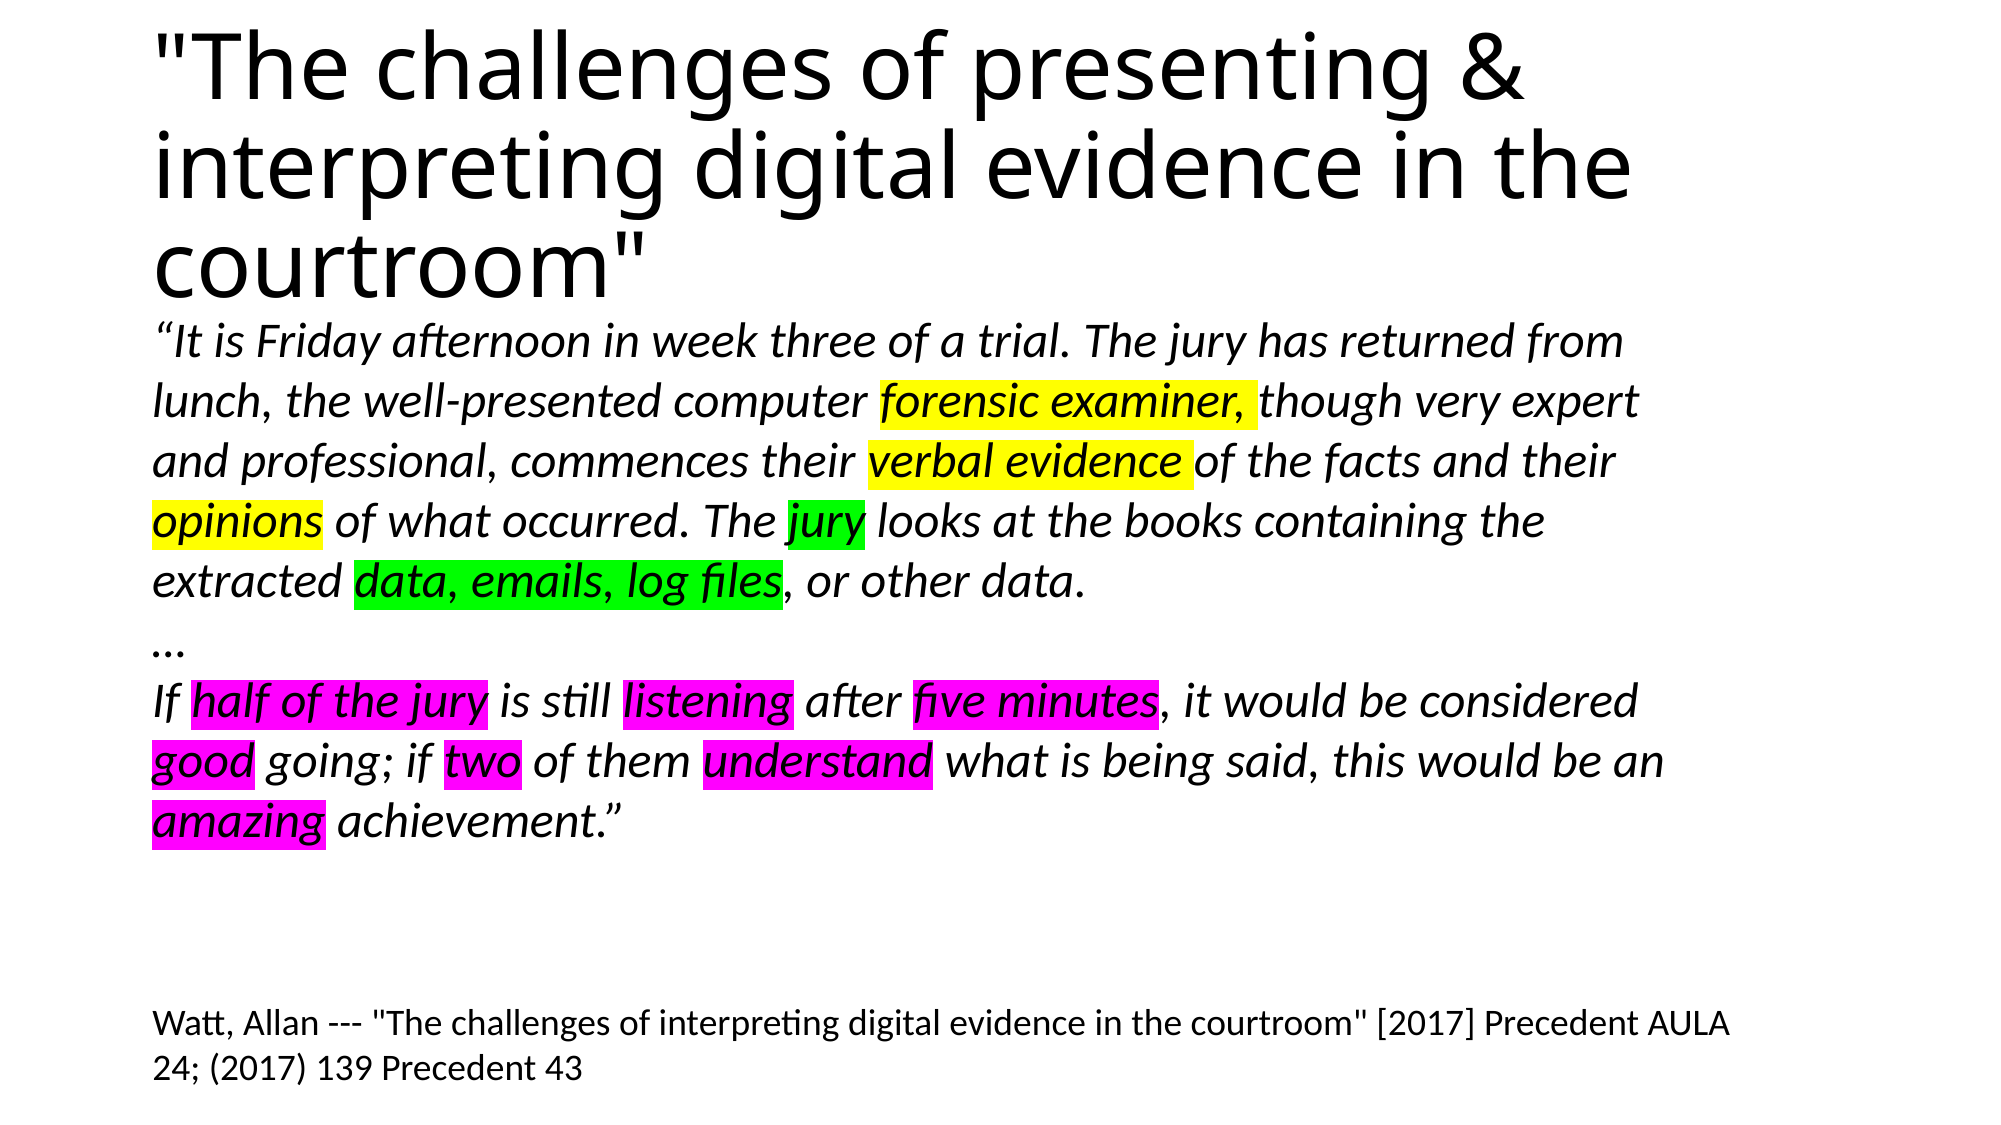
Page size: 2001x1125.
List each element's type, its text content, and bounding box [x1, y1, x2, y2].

text_box “It is Friday afternoon in week three of a trial. The jury has returned from lunch, the well-presented computer forensic examiner, though very expert and professional, commences their verbal evidence of the facts and their opinions of what occurred. The jury looks at the books containing the extracted data, emails, log files, or other data. … If half of the jury is still listening after five minutes, it would be considered good going; if two of them understand what is being said, this would be an amazing achievement.” [137, 300, 1702, 856]
text_box Watt, Allan --- "The challenges of interpreting digital evidence in the courtroom" [2017] Precedent AULA 24; (2017) 139 Precedent 43 [137, 990, 1797, 1096]
title "The challenges of presenting & interpreting digital evidence in the courtroom" [137, 59, 1863, 278]
